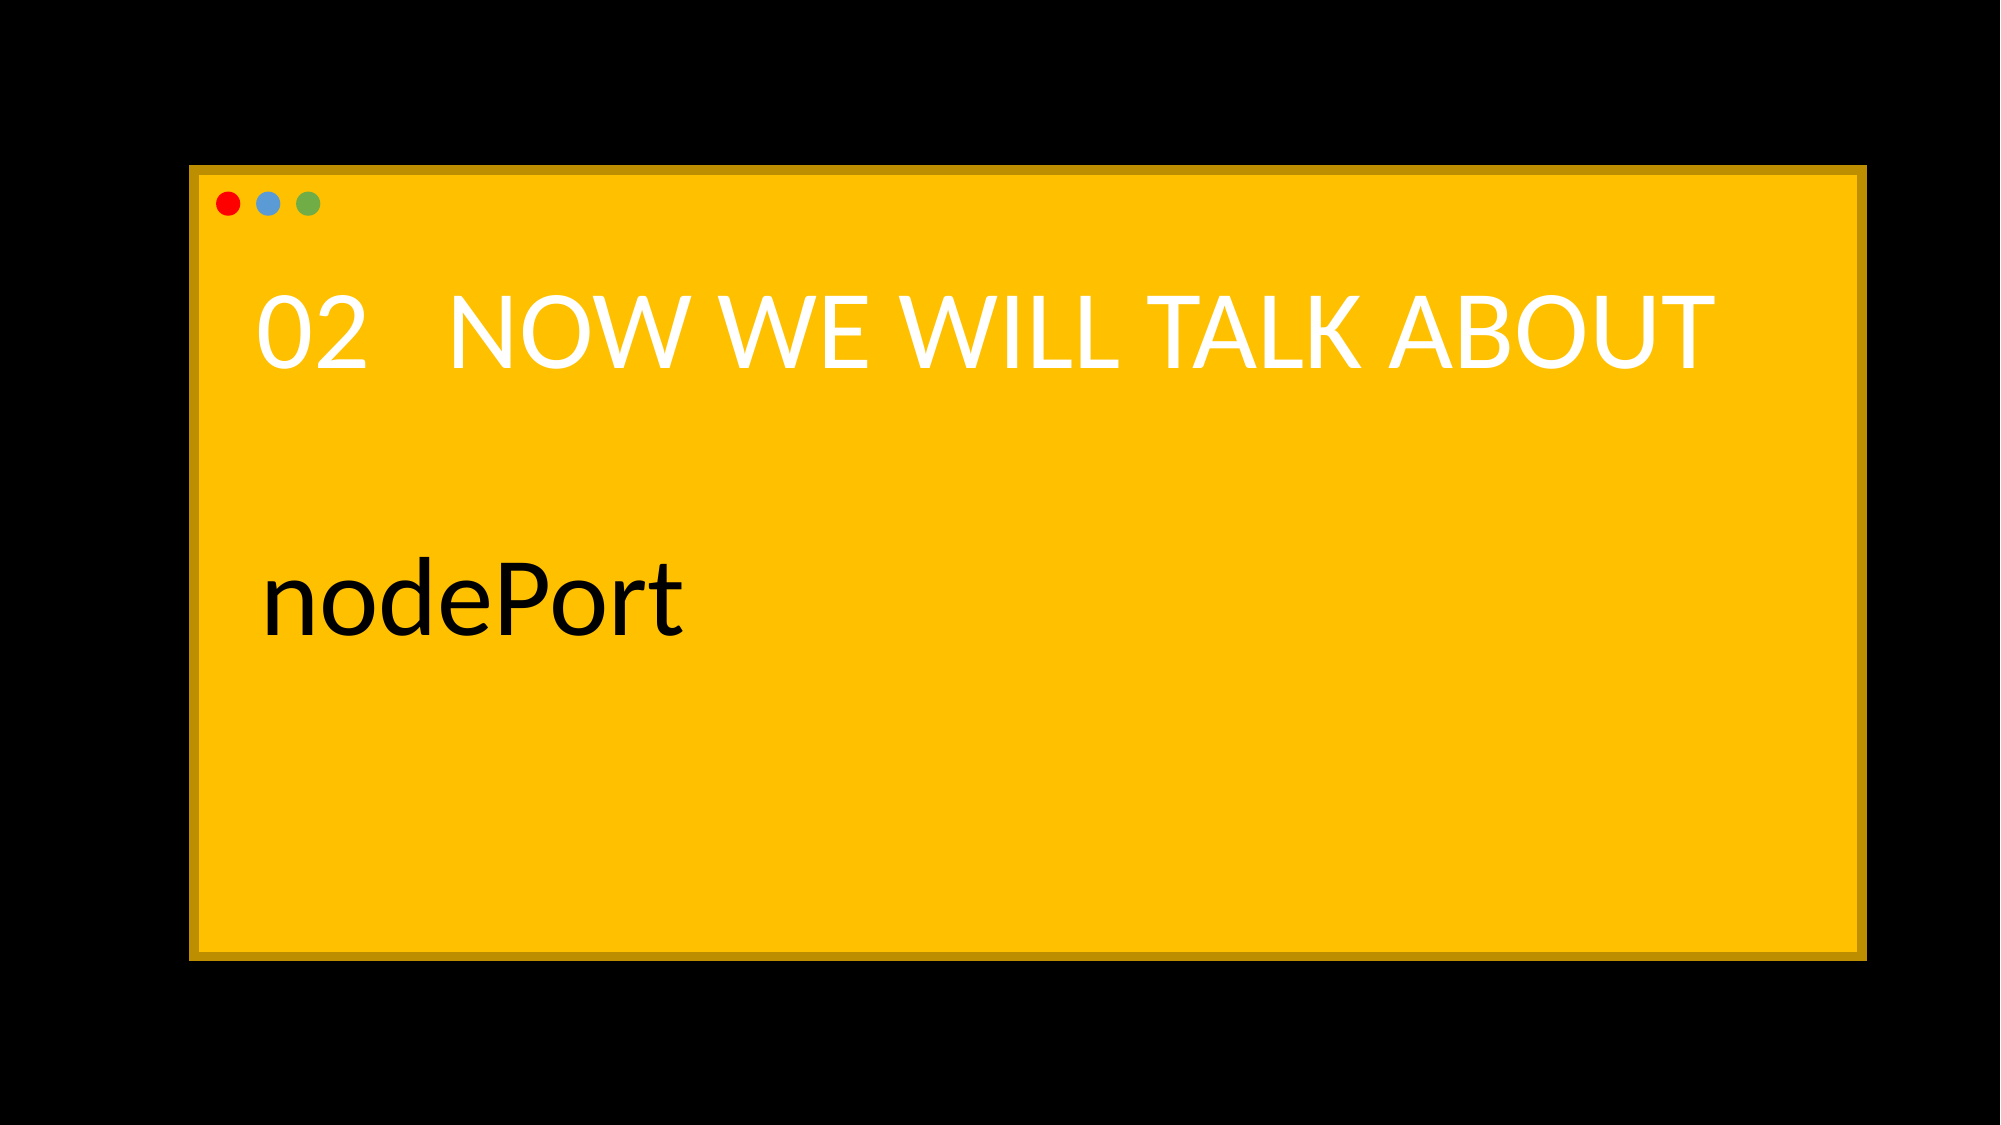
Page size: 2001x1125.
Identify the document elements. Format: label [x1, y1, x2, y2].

text_box [193, 170, 1863, 957]
